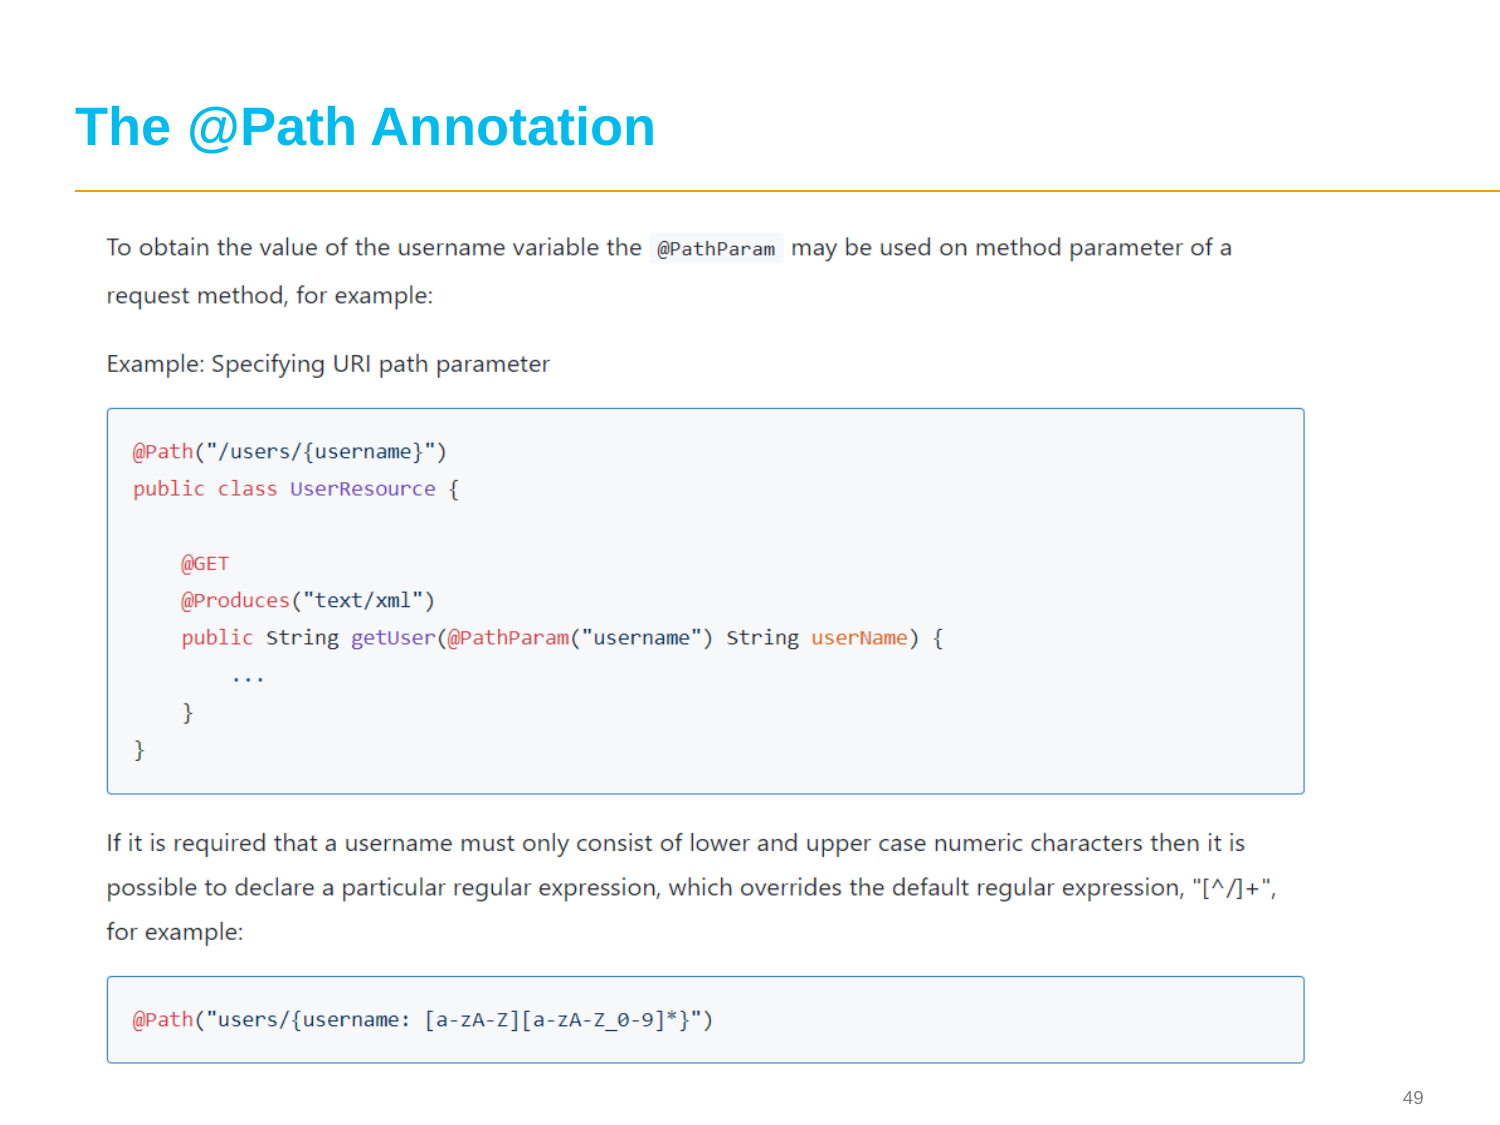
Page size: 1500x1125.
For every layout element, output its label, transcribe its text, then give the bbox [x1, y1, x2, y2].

picture [74, 212, 1363, 1077]
title The @Path Annotation [75, 27, 1422, 157]
